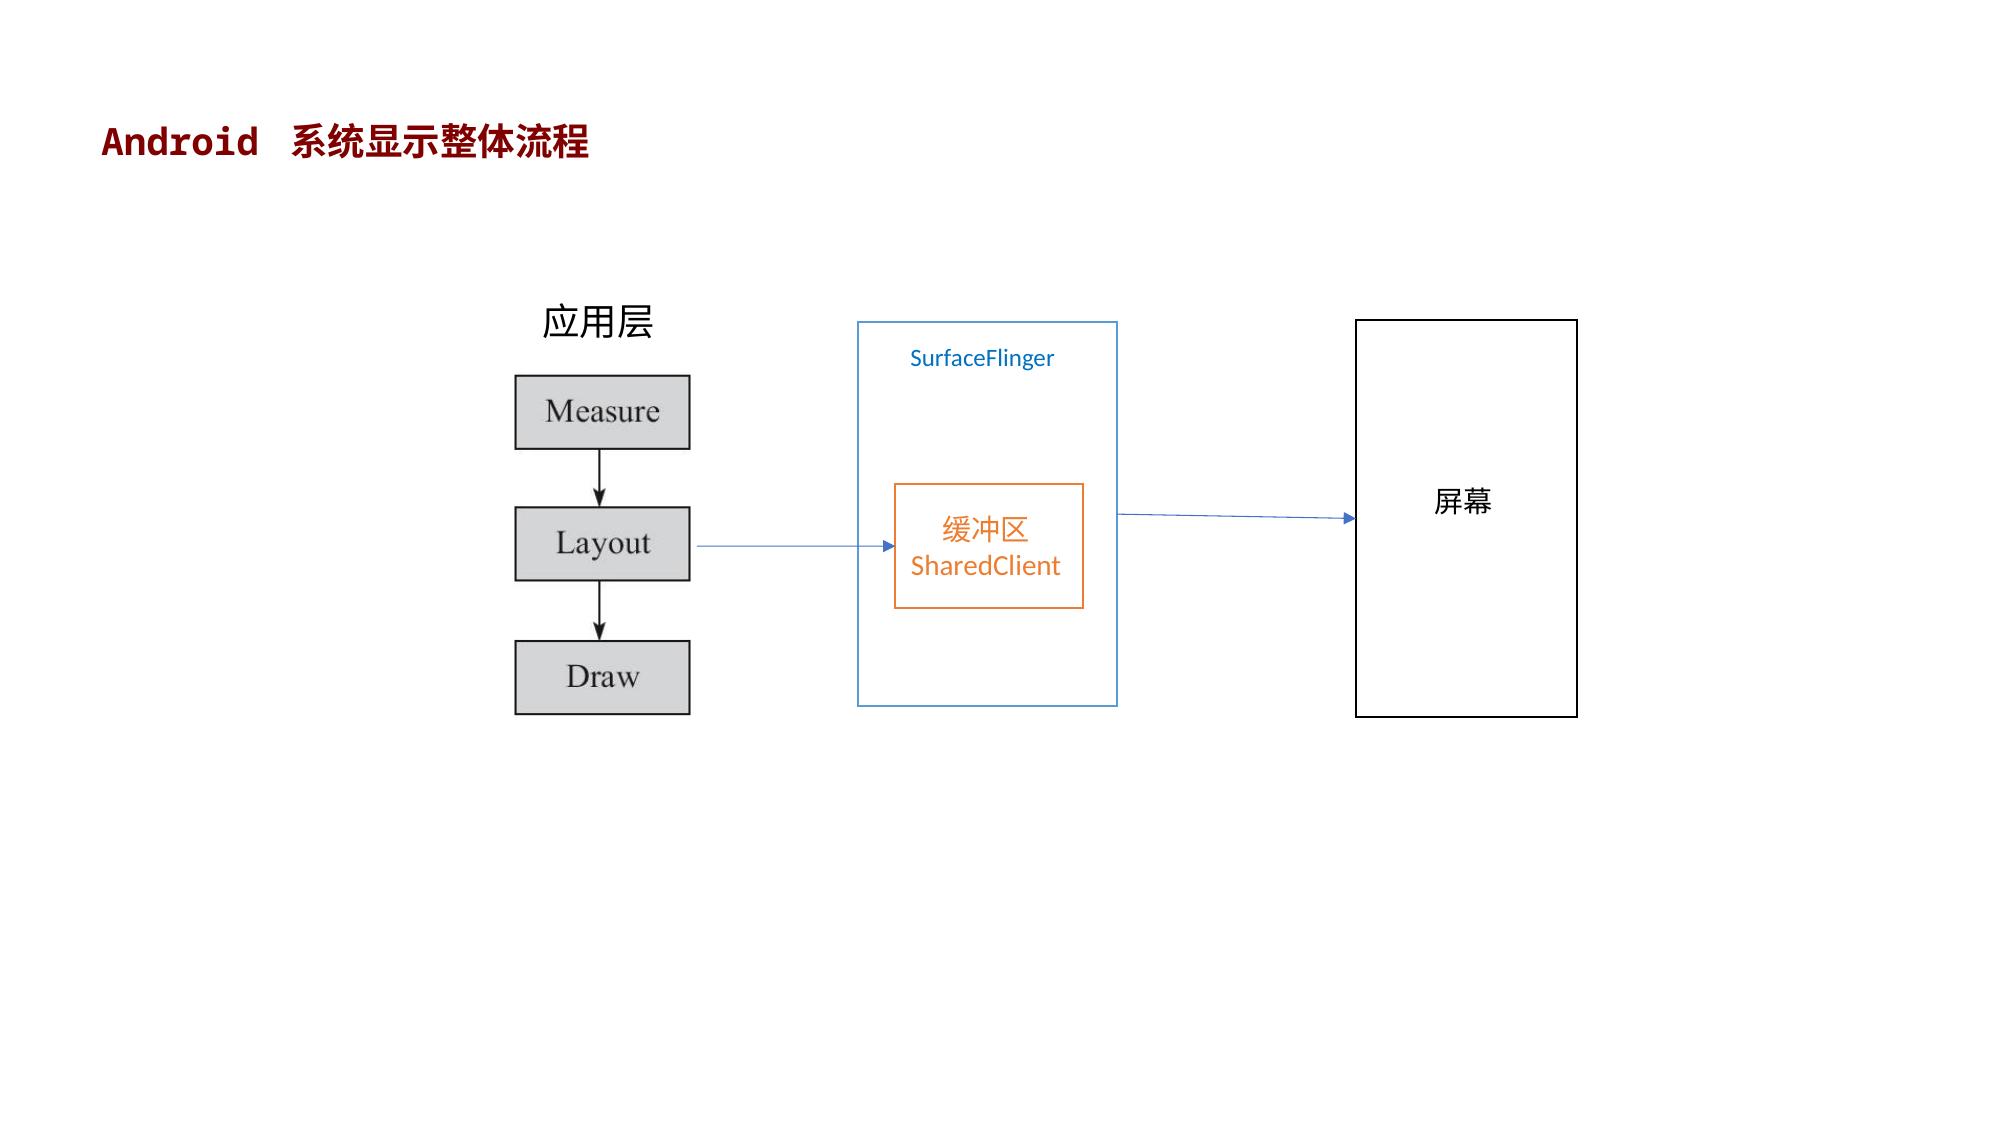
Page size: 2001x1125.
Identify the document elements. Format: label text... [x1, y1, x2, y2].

text_box Android 系统显示整体流程 [86, 110, 606, 171]
text_box 缓冲区SharedClient [894, 483, 1084, 609]
text_box SurfaceFlinger [857, 321, 1118, 707]
text_box 应用层 [527, 290, 679, 350]
text_box 屏幕 [1355, 319, 1578, 718]
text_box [1116, 514, 1356, 519]
picture [509, 372, 697, 720]
